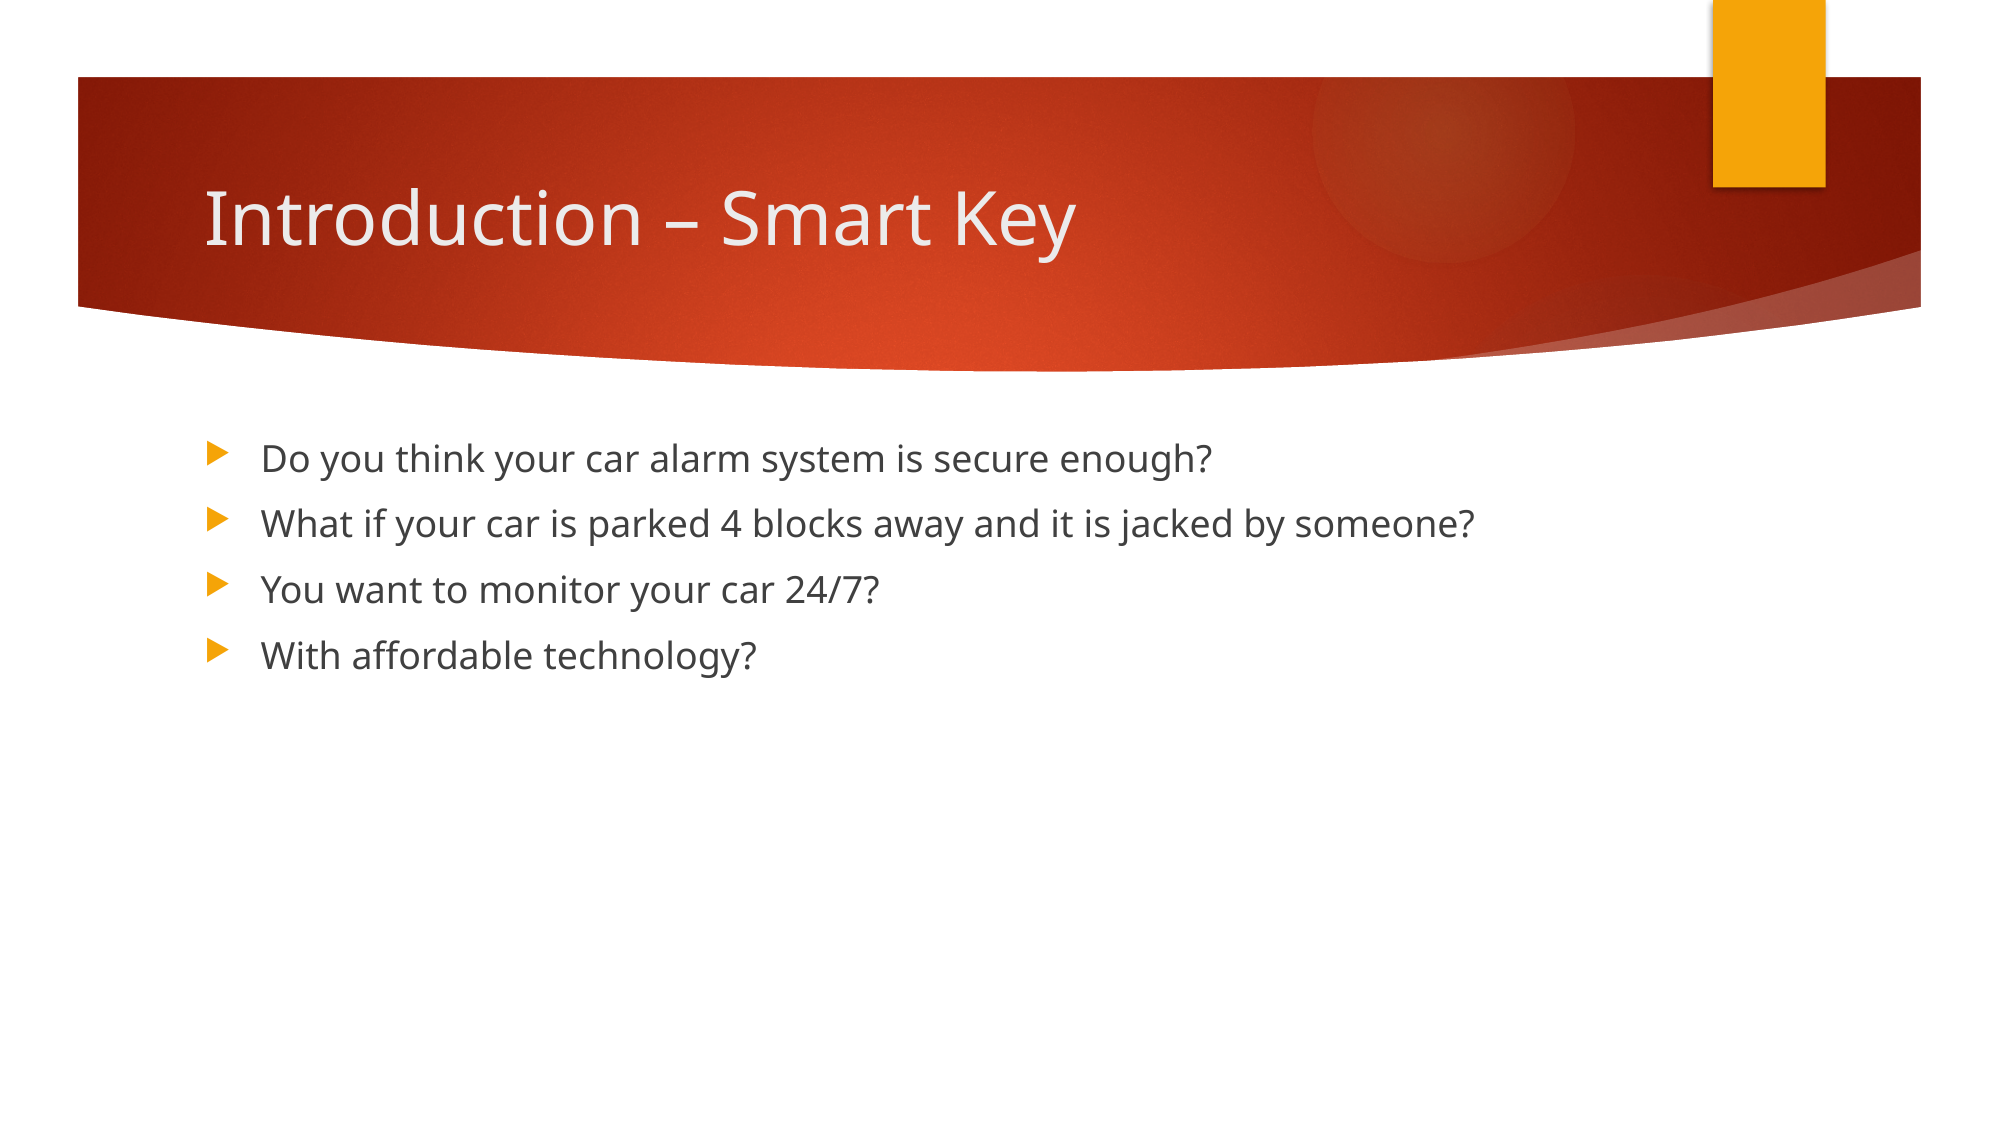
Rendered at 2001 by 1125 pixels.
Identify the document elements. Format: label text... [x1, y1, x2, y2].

title Introduction – Smart Key [189, 155, 1627, 275]
list Do you think your car alarm system is secure enough? What if your car is parked 4 blocks away and it is jacked by someone? You want to monitor your car 24/7? With affordable technology? [189, 427, 1627, 988]
